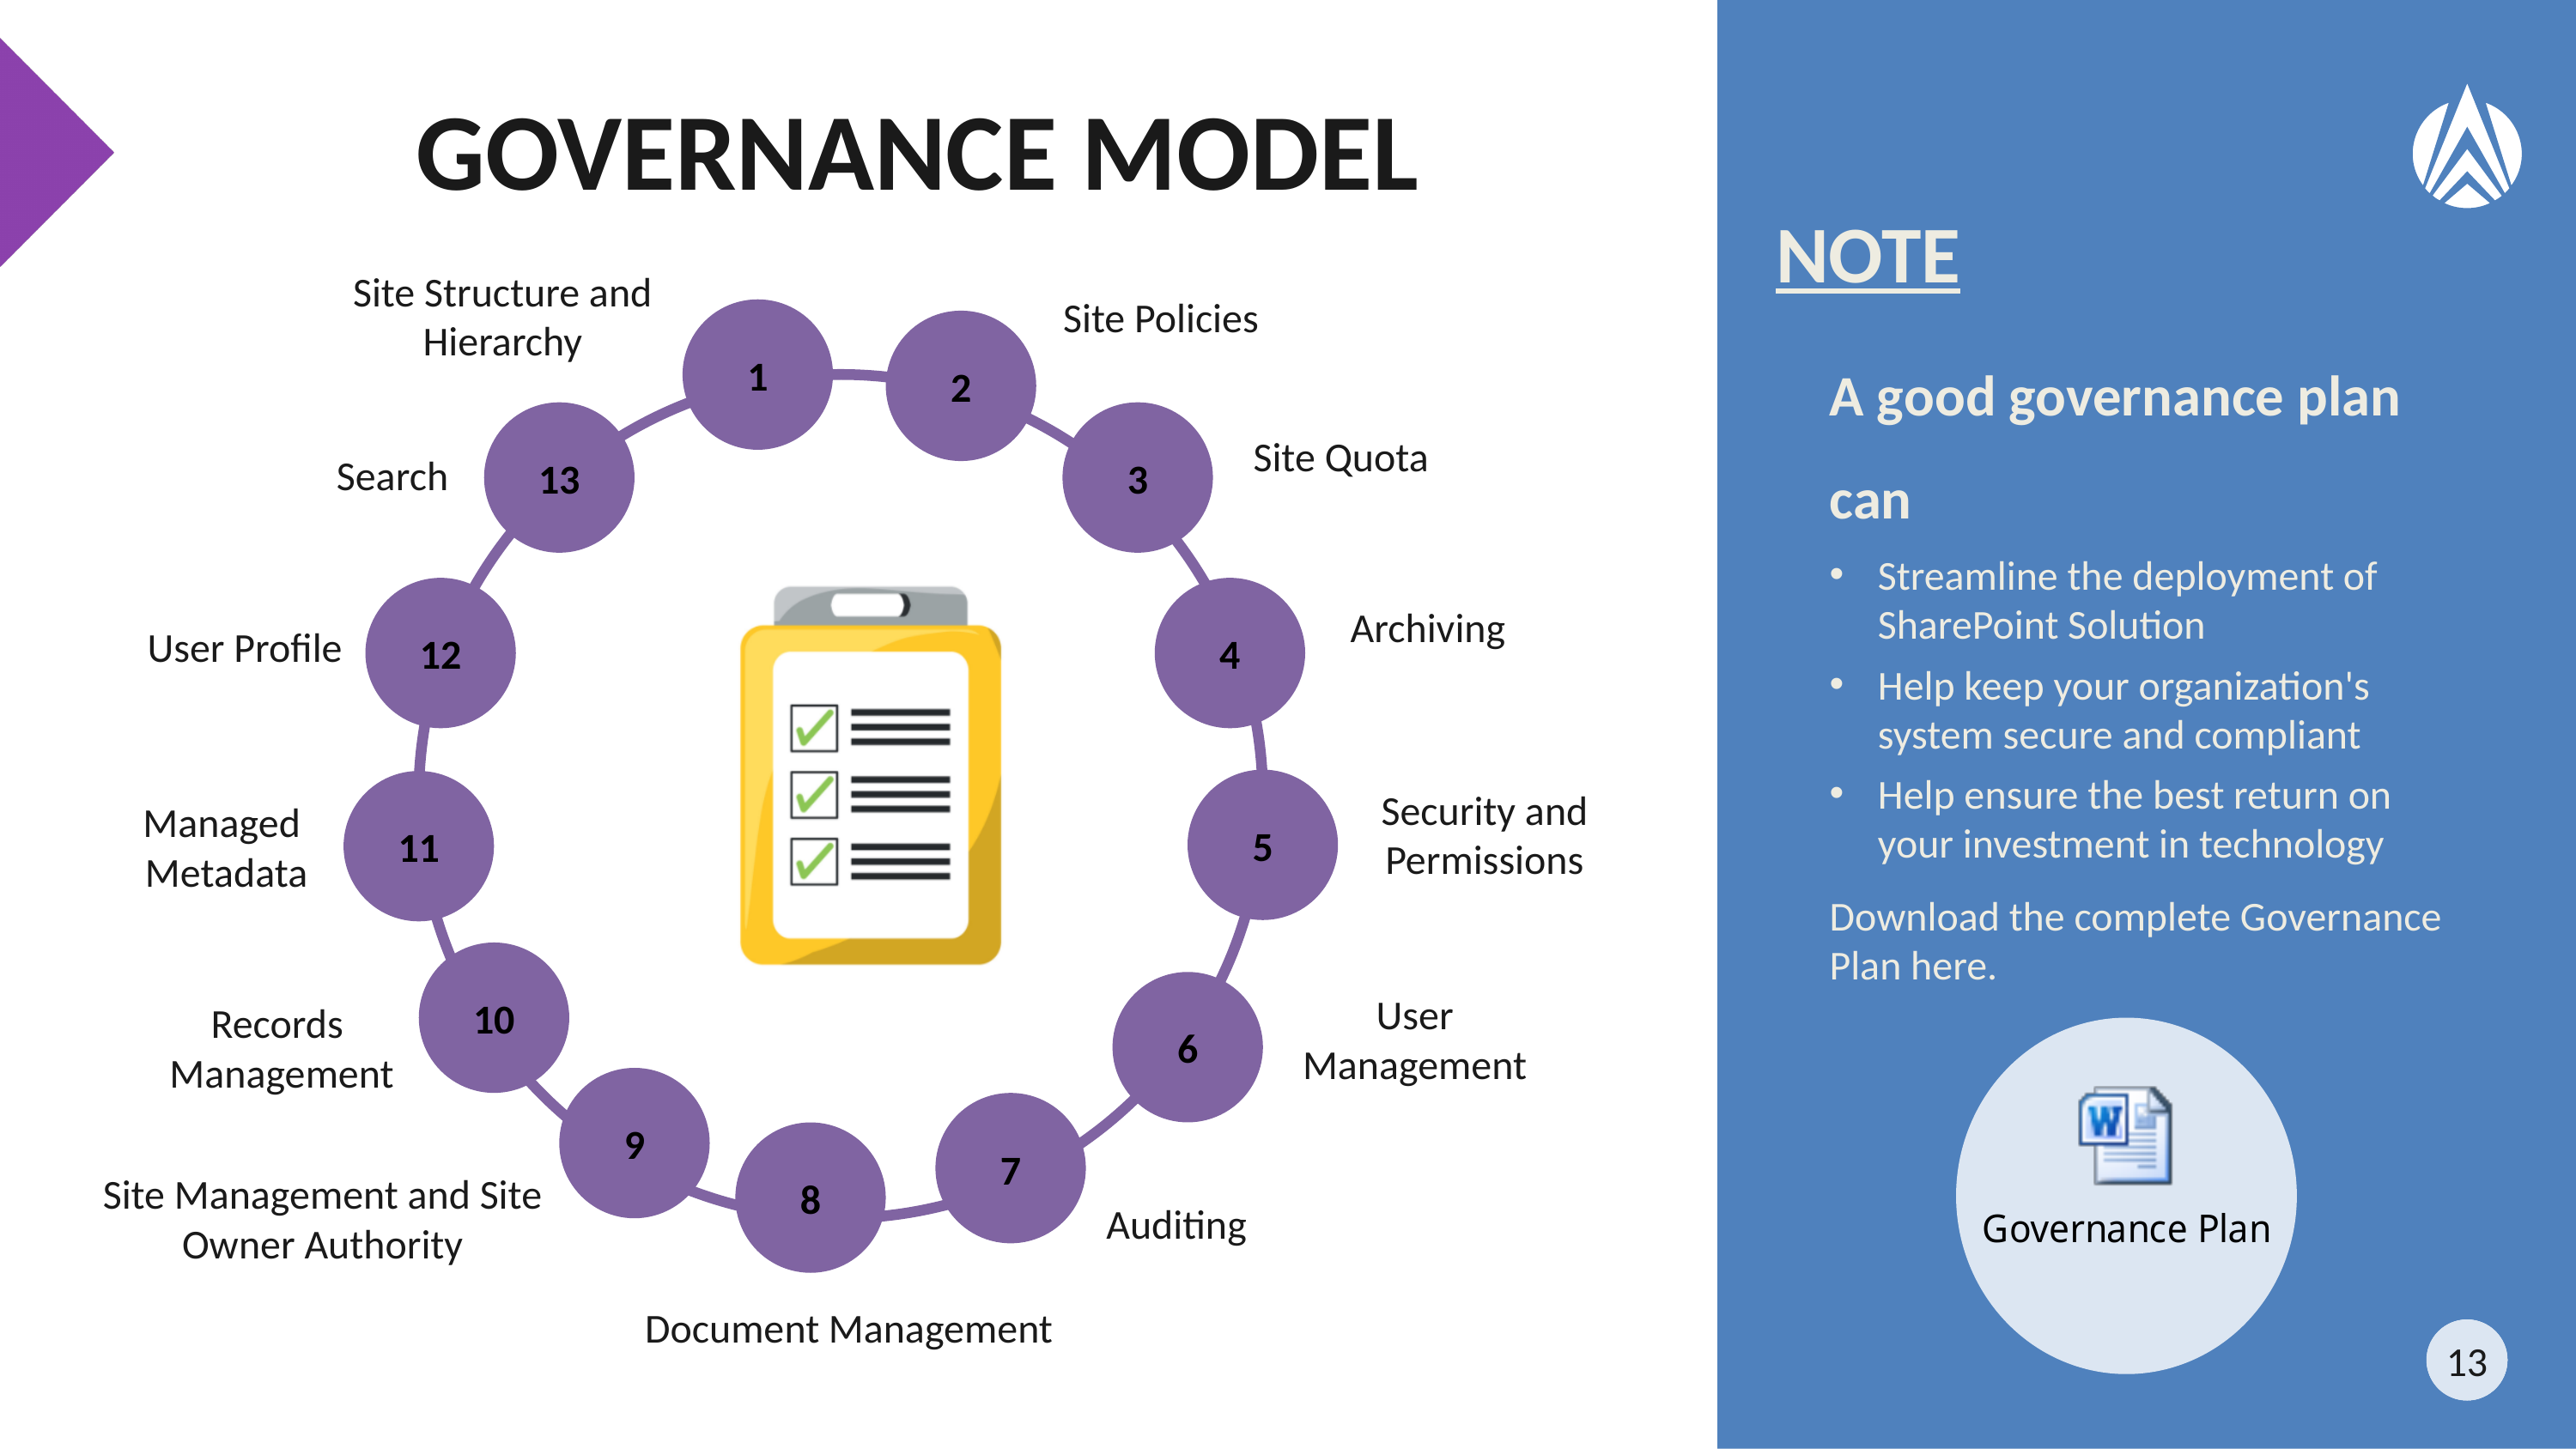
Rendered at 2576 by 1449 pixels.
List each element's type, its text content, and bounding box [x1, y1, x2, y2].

text_box Search [301, 449, 484, 500]
text_box Managed Metadata [109, 796, 344, 895]
text_box A good governance plan can Streamline the deployment of SharePoint Solution Help keep your organization's system secure and compliant Help ensure the best return on your investment in technology [1816, 318, 2482, 882]
text_box Archiving [1305, 601, 1552, 651]
text_box User Profile [109, 621, 381, 671]
text_box [2276, 1106, 2299, 1285]
text_box [1991, 1016, 2262, 1084]
title Governance model [173, 107, 1662, 212]
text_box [1980, 1085, 2273, 1346]
text_box [2042, 1353, 2211, 1376]
text_box [417, 373, 1264, 1218]
text_box 9 [557, 1065, 712, 1221]
text_box Site Quota [1227, 430, 1455, 481]
text_box User Management [1279, 988, 1552, 1088]
picture [729, 577, 1012, 976]
text_box Records Management [145, 997, 419, 1097]
text_box 10 [419, 940, 572, 1095]
picture [0, 38, 114, 267]
text_box 6 [1110, 970, 1265, 1125]
text_box 1 [680, 297, 835, 452]
text_box 5 [1185, 767, 1338, 922]
text_box Site Policies [1017, 292, 1305, 342]
text_box 3 [1060, 400, 1215, 555]
text_box 13 [484, 400, 637, 555]
text_box Security and Permissions [1338, 784, 1631, 883]
text_box [1953, 1108, 1976, 1283]
text_box Download the complete Governance Plan here. [1816, 882, 2482, 995]
text_box 2 [884, 308, 1038, 464]
text_box Site Management and Site Owner Authority [96, 1167, 550, 1267]
text_box Site Structure and Hierarchy [323, 265, 683, 365]
text_box 4 [1152, 576, 1308, 731]
text_box 7 [933, 1091, 1088, 1246]
text_box Auditing [1062, 1197, 1291, 1248]
text_box 11 [344, 769, 496, 924]
text_box Document Management [577, 1301, 1121, 1352]
text_box 12 [366, 576, 518, 731]
text_box 8 [733, 1120, 888, 1275]
text_box NOTE [1763, 196, 2099, 306]
